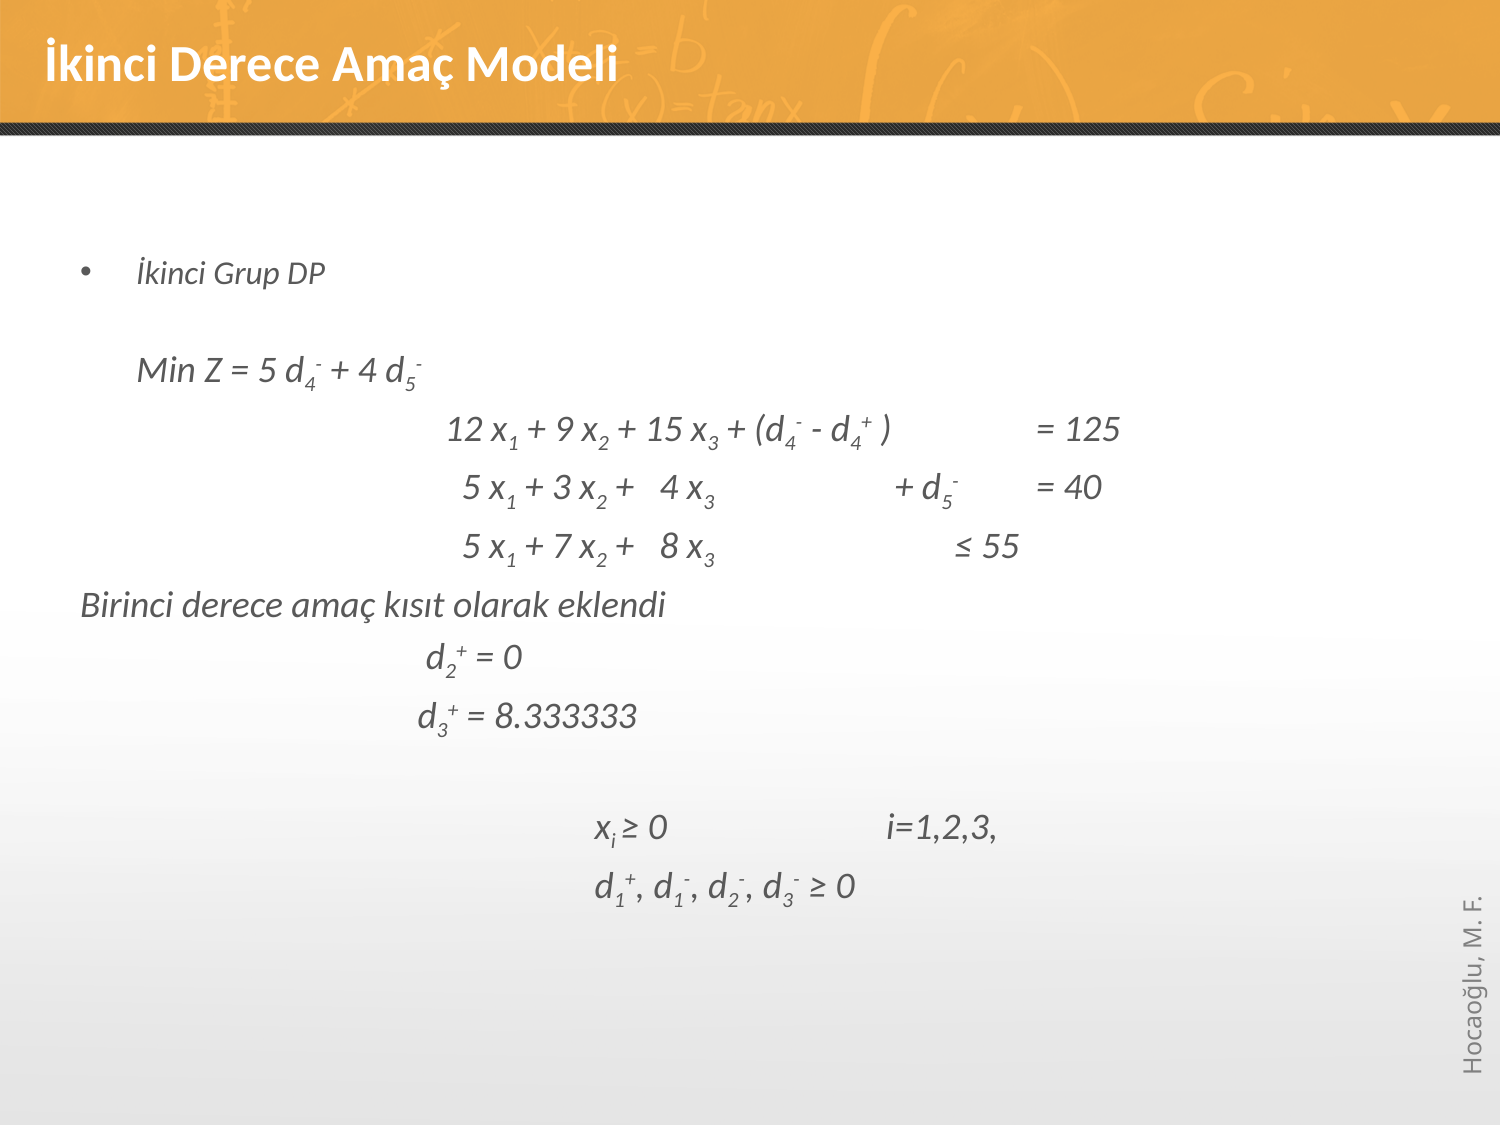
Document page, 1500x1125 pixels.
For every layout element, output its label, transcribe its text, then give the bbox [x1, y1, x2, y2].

picture [0, 0, 1500, 1125]
list İkinci Grup DP Min Z = 5 d4- + 4 d5- 12 x1 + 9 x2 + 15 x3 + (d4- - d4+ ) = 125 5 x1 + 3 x2 + 4 x3 + d5- = 40 5 x1 + 7 x2 + 8 x3 ≤ 55 Birinci derece amaç kısıt olarak eklendi d2+ = 0 d3+ = 8.333333 xi ≥ 0 i=1,2,3, d1+, d1-, d2-, d3- ≥ 0 [64, 243, 1444, 1045]
title İkinci Derece Amaç Modeli [29, 0, 1287, 126]
